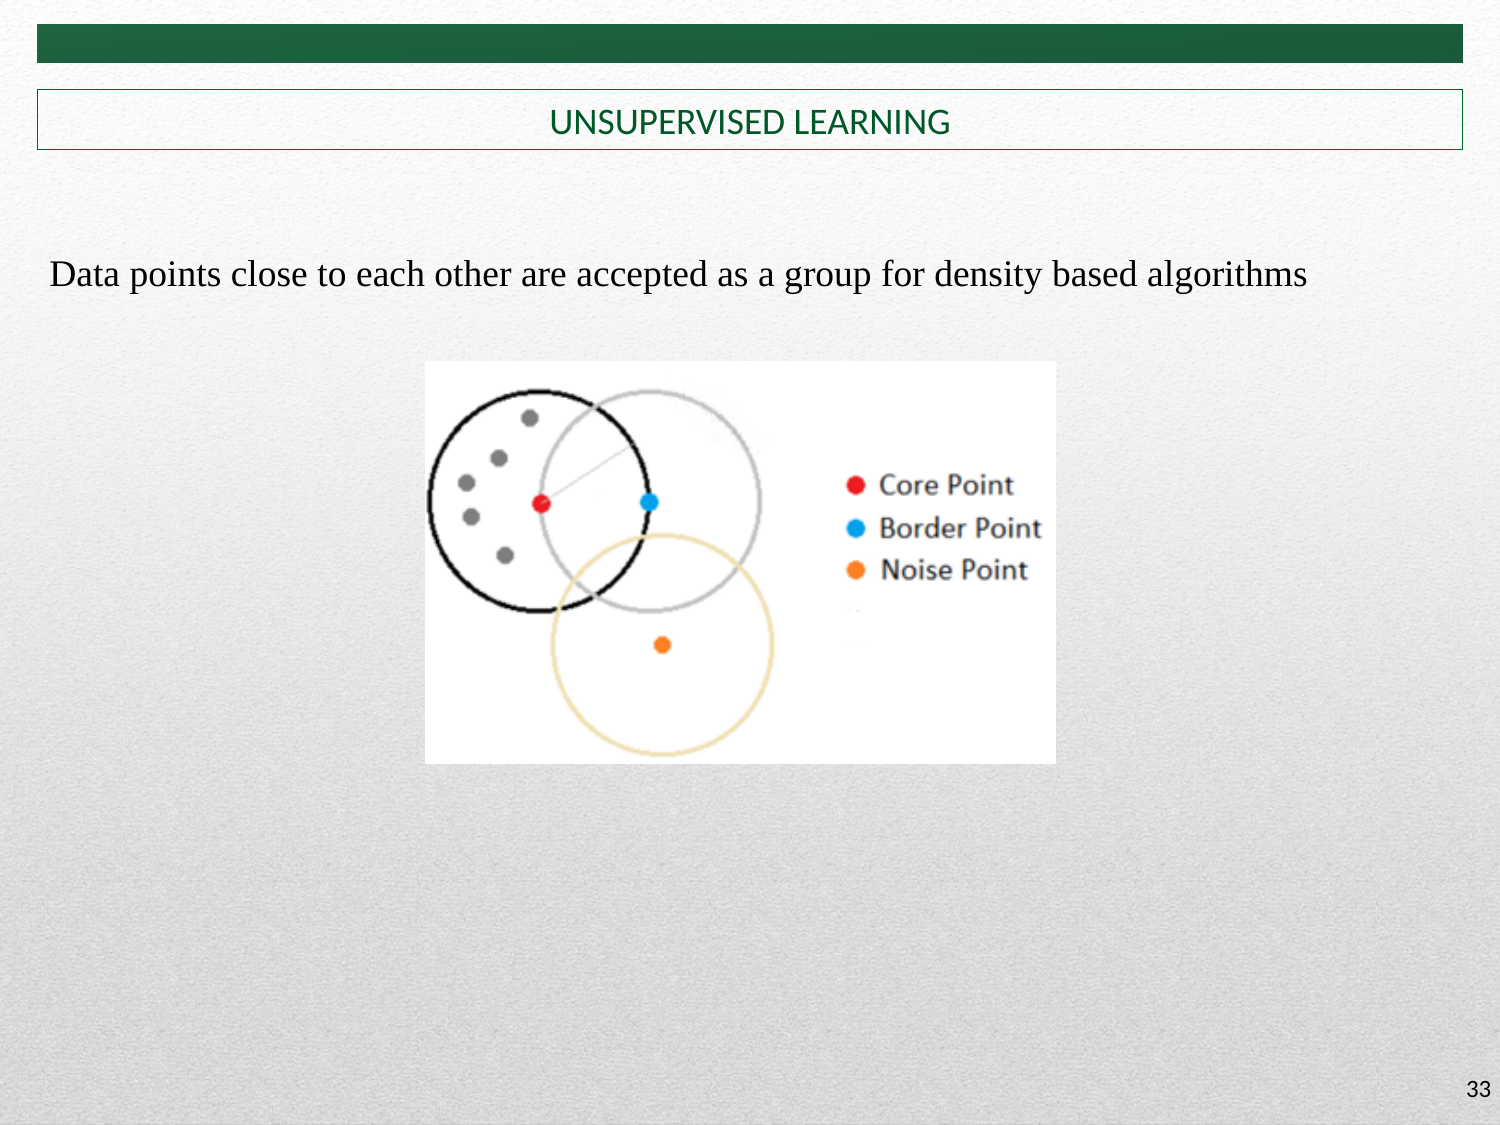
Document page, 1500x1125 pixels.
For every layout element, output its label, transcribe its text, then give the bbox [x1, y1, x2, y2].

title UNSUPERVISED LEARNING [37, 89, 1463, 150]
slide_number 33 [1381, 1065, 1500, 1125]
picture [424, 360, 1056, 765]
text_box Data points close to each other are accepted as a group for density based algorithms [34, 237, 1461, 302]
picture [37, 24, 1463, 63]
